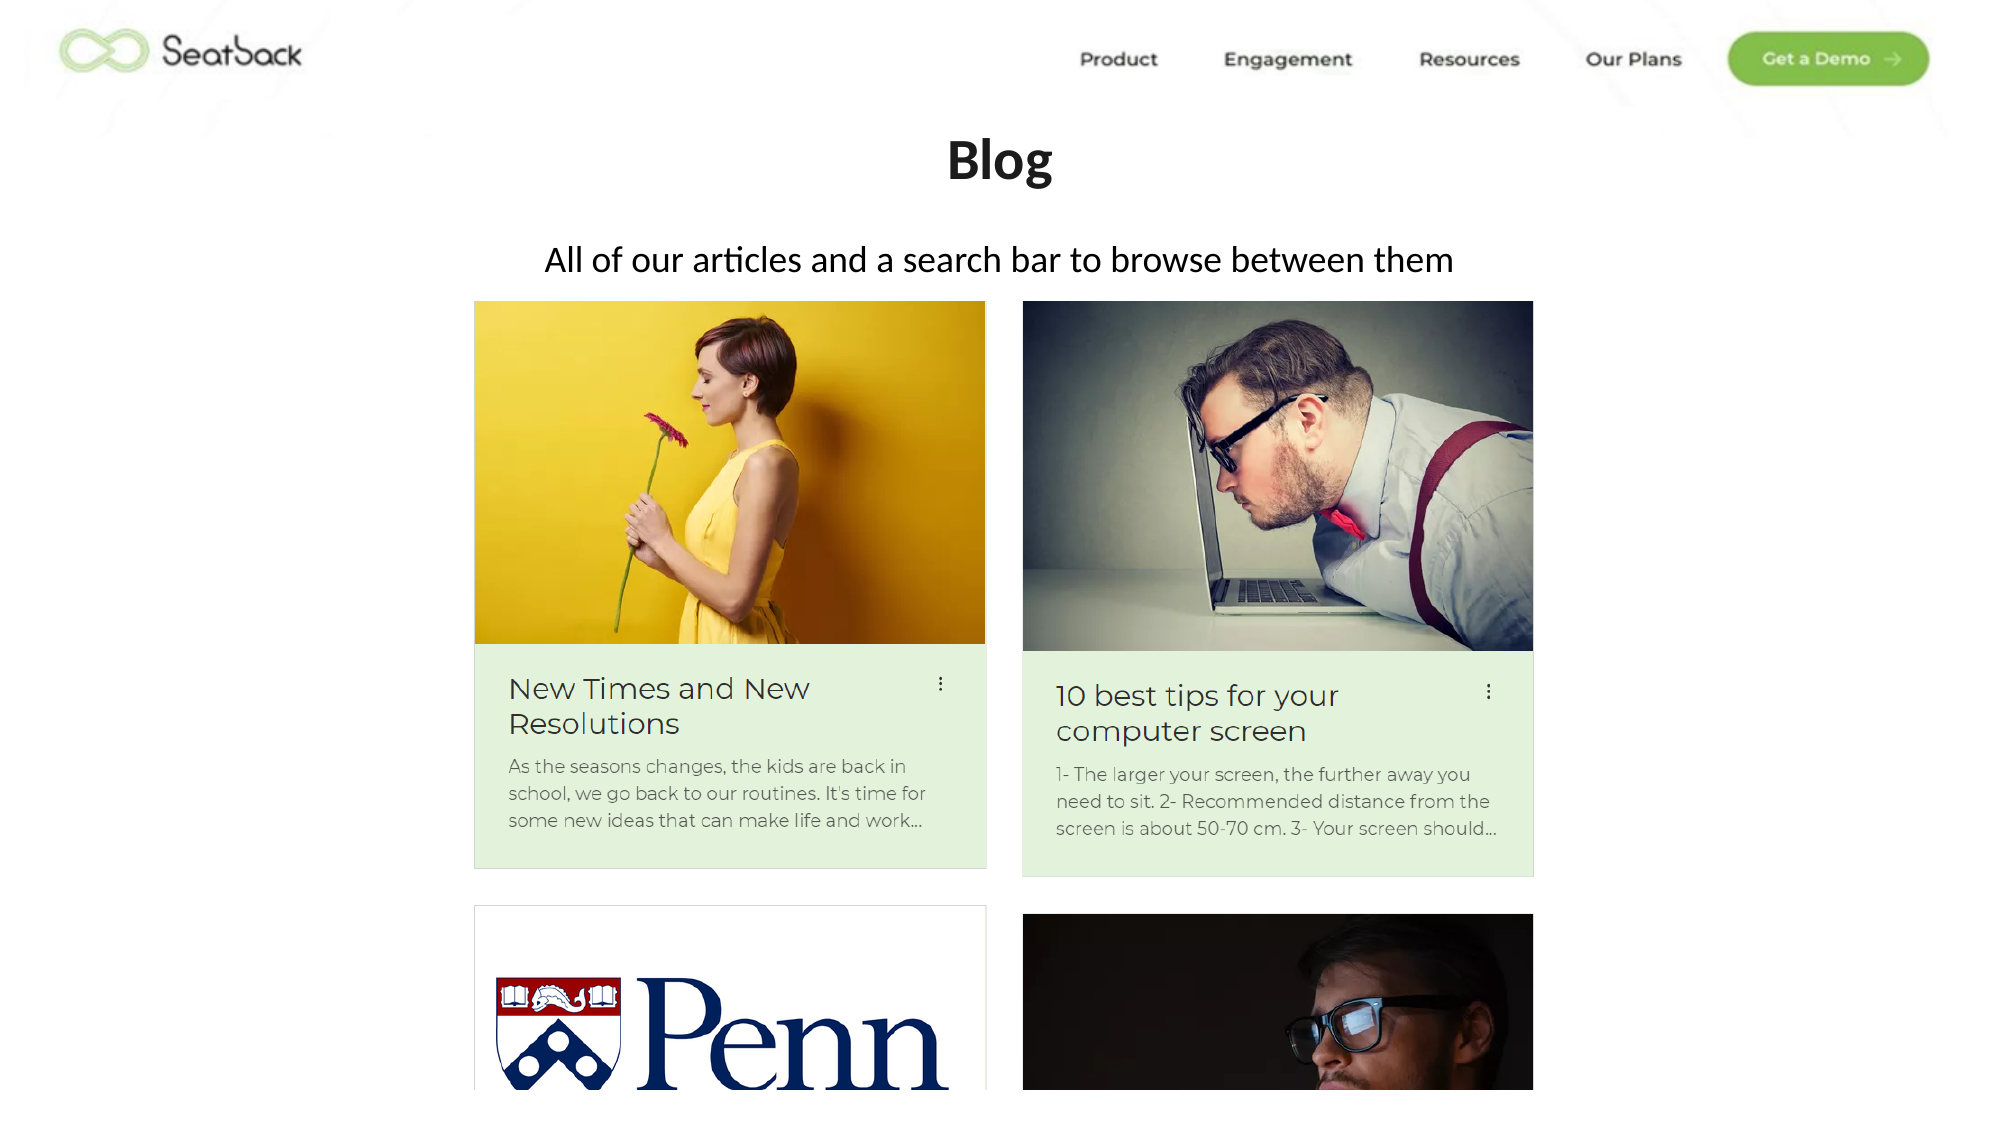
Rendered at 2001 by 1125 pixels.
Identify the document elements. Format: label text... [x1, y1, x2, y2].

picture [0, 0, 2000, 138]
text_box All of our articles and a search bar to browse between them [322, 227, 1678, 332]
picture [428, 291, 1572, 1090]
text_box Blog [250, 138, 1750, 199]
